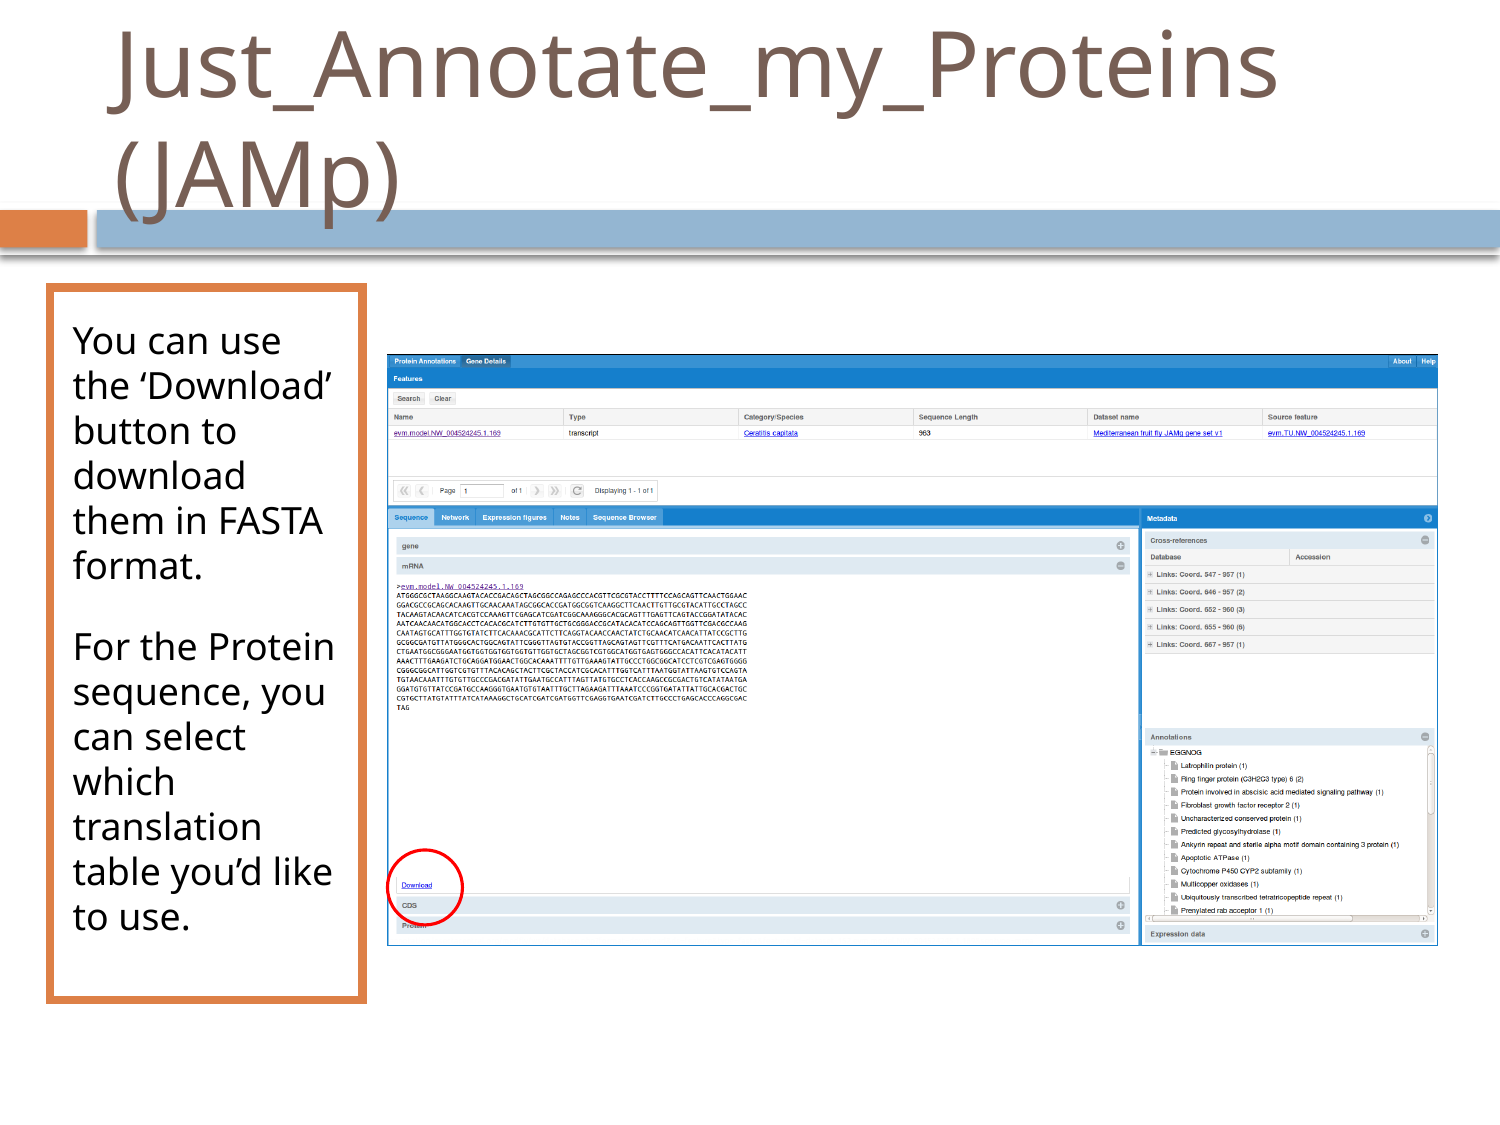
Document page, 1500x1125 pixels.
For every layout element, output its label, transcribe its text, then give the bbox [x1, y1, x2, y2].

list You can use the ‘Download’ button to download them in FASTA format. For the Protein sequence, you can select which translation table you’d like to use. [46, 283, 367, 1004]
title Just_Annotate_my_Proteins (JAMp) [99, 44, 1425, 188]
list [387, 354, 1438, 946]
